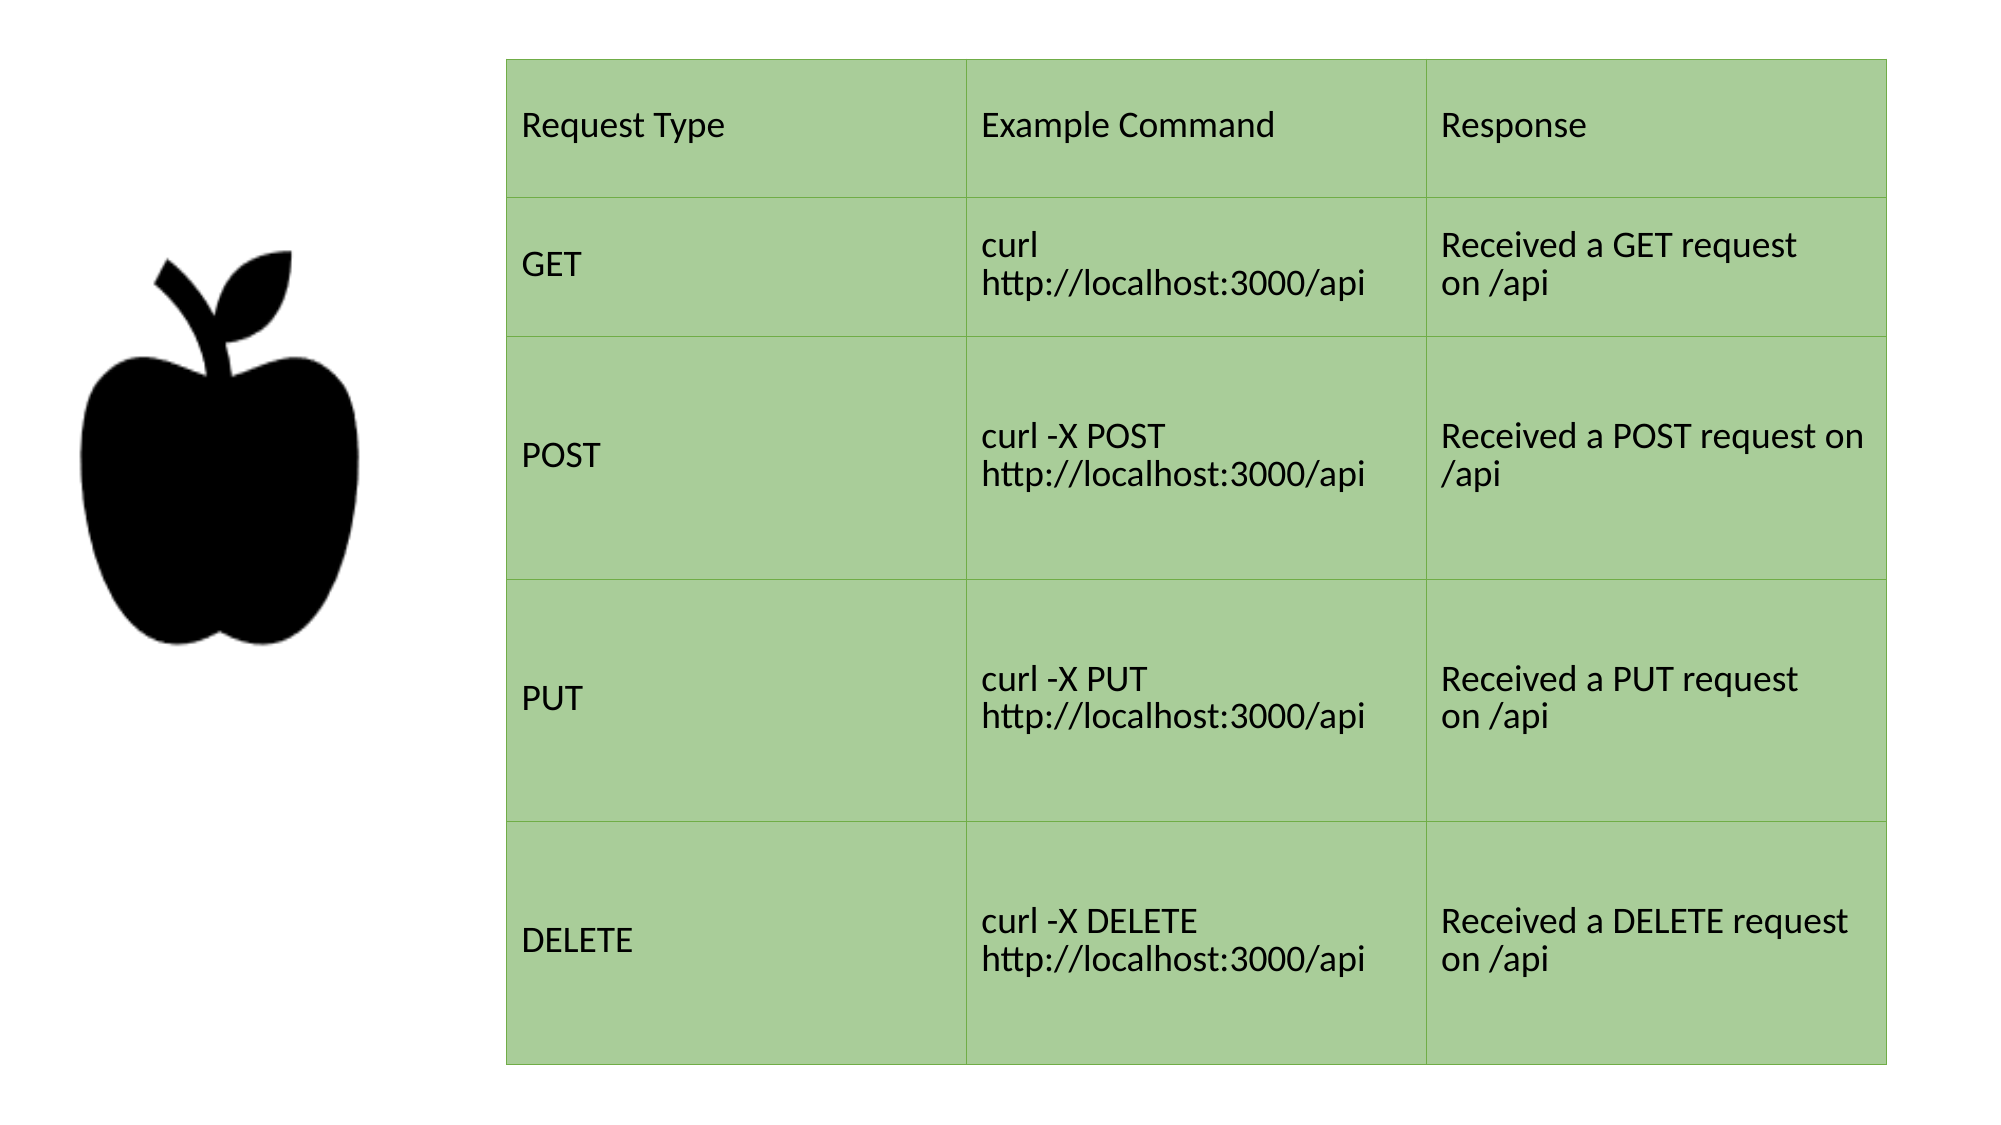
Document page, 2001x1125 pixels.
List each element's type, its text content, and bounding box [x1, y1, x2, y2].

table_cell GET [507, 198, 966, 336]
table_header Request Type [507, 60, 966, 197]
table_cell Received a PUT request on /api [1427, 580, 1886, 821]
table_cell Received a GET request on /api [1427, 198, 1886, 336]
table_cell curl -X DELETE http://localhost:3000/api [967, 822, 1426, 1064]
table_cell curl http://localhost:3000/api [967, 198, 1426, 336]
table_cell curl -X POST http://localhost:3000/api [967, 337, 1426, 579]
table_cell Received a POST request on /api [1427, 337, 1886, 579]
table_cell PUT [507, 580, 966, 821]
picture [17, 211, 423, 686]
table_cell DELETE [507, 822, 966, 1064]
table_cell Received a DELETE request on /api [1427, 822, 1886, 1064]
table_cell POST [507, 337, 966, 579]
table_header Response [1427, 60, 1886, 197]
table_cell curl -X PUT http://localhost:3000/api [967, 580, 1426, 821]
table_header Example Command [967, 60, 1426, 197]
